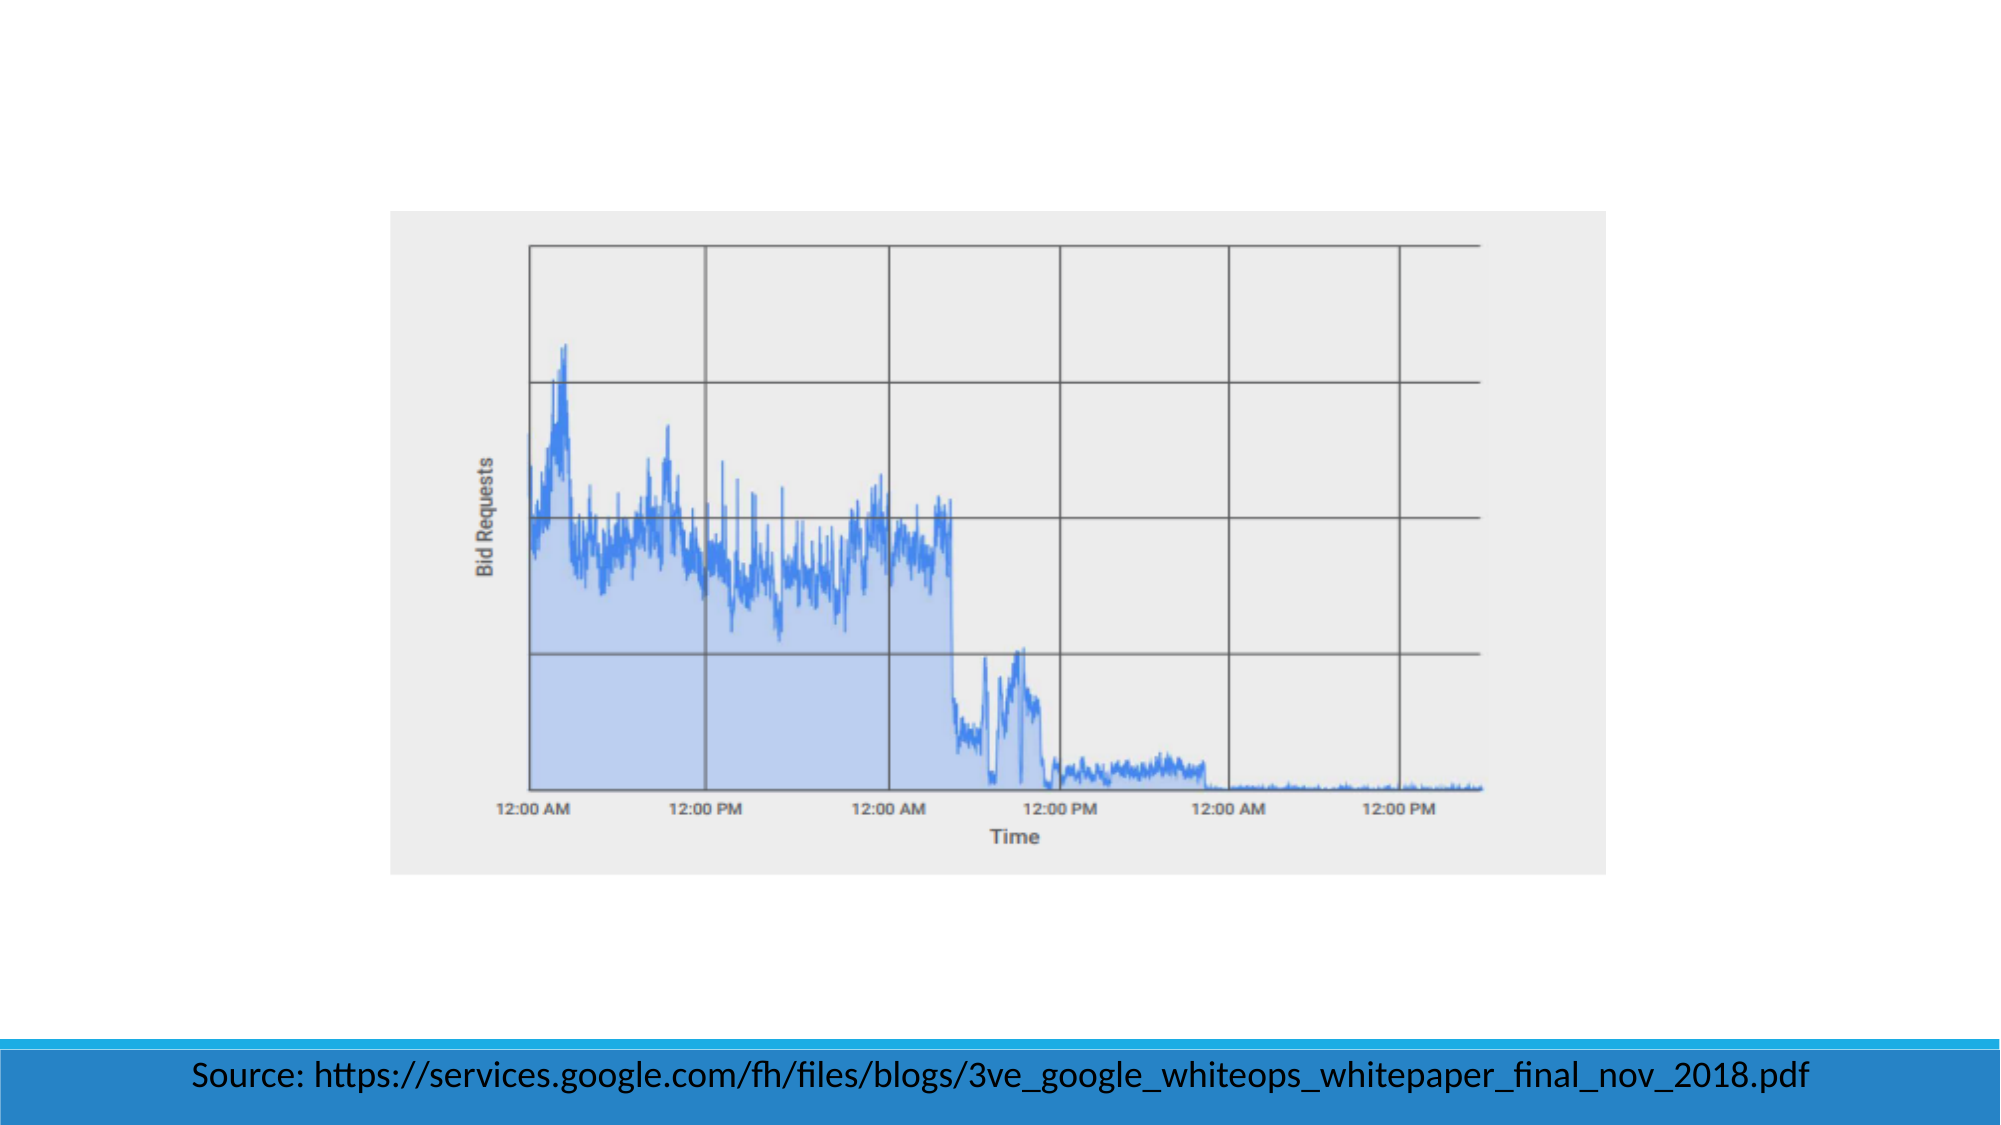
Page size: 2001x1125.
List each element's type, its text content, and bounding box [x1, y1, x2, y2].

picture [389, 210, 1611, 881]
text_box Source: https://services.google.com/fh/files/blogs/3ve_google_whiteops_whitepaper_final_nov_2018.pdf [176, 1042, 1873, 1103]
